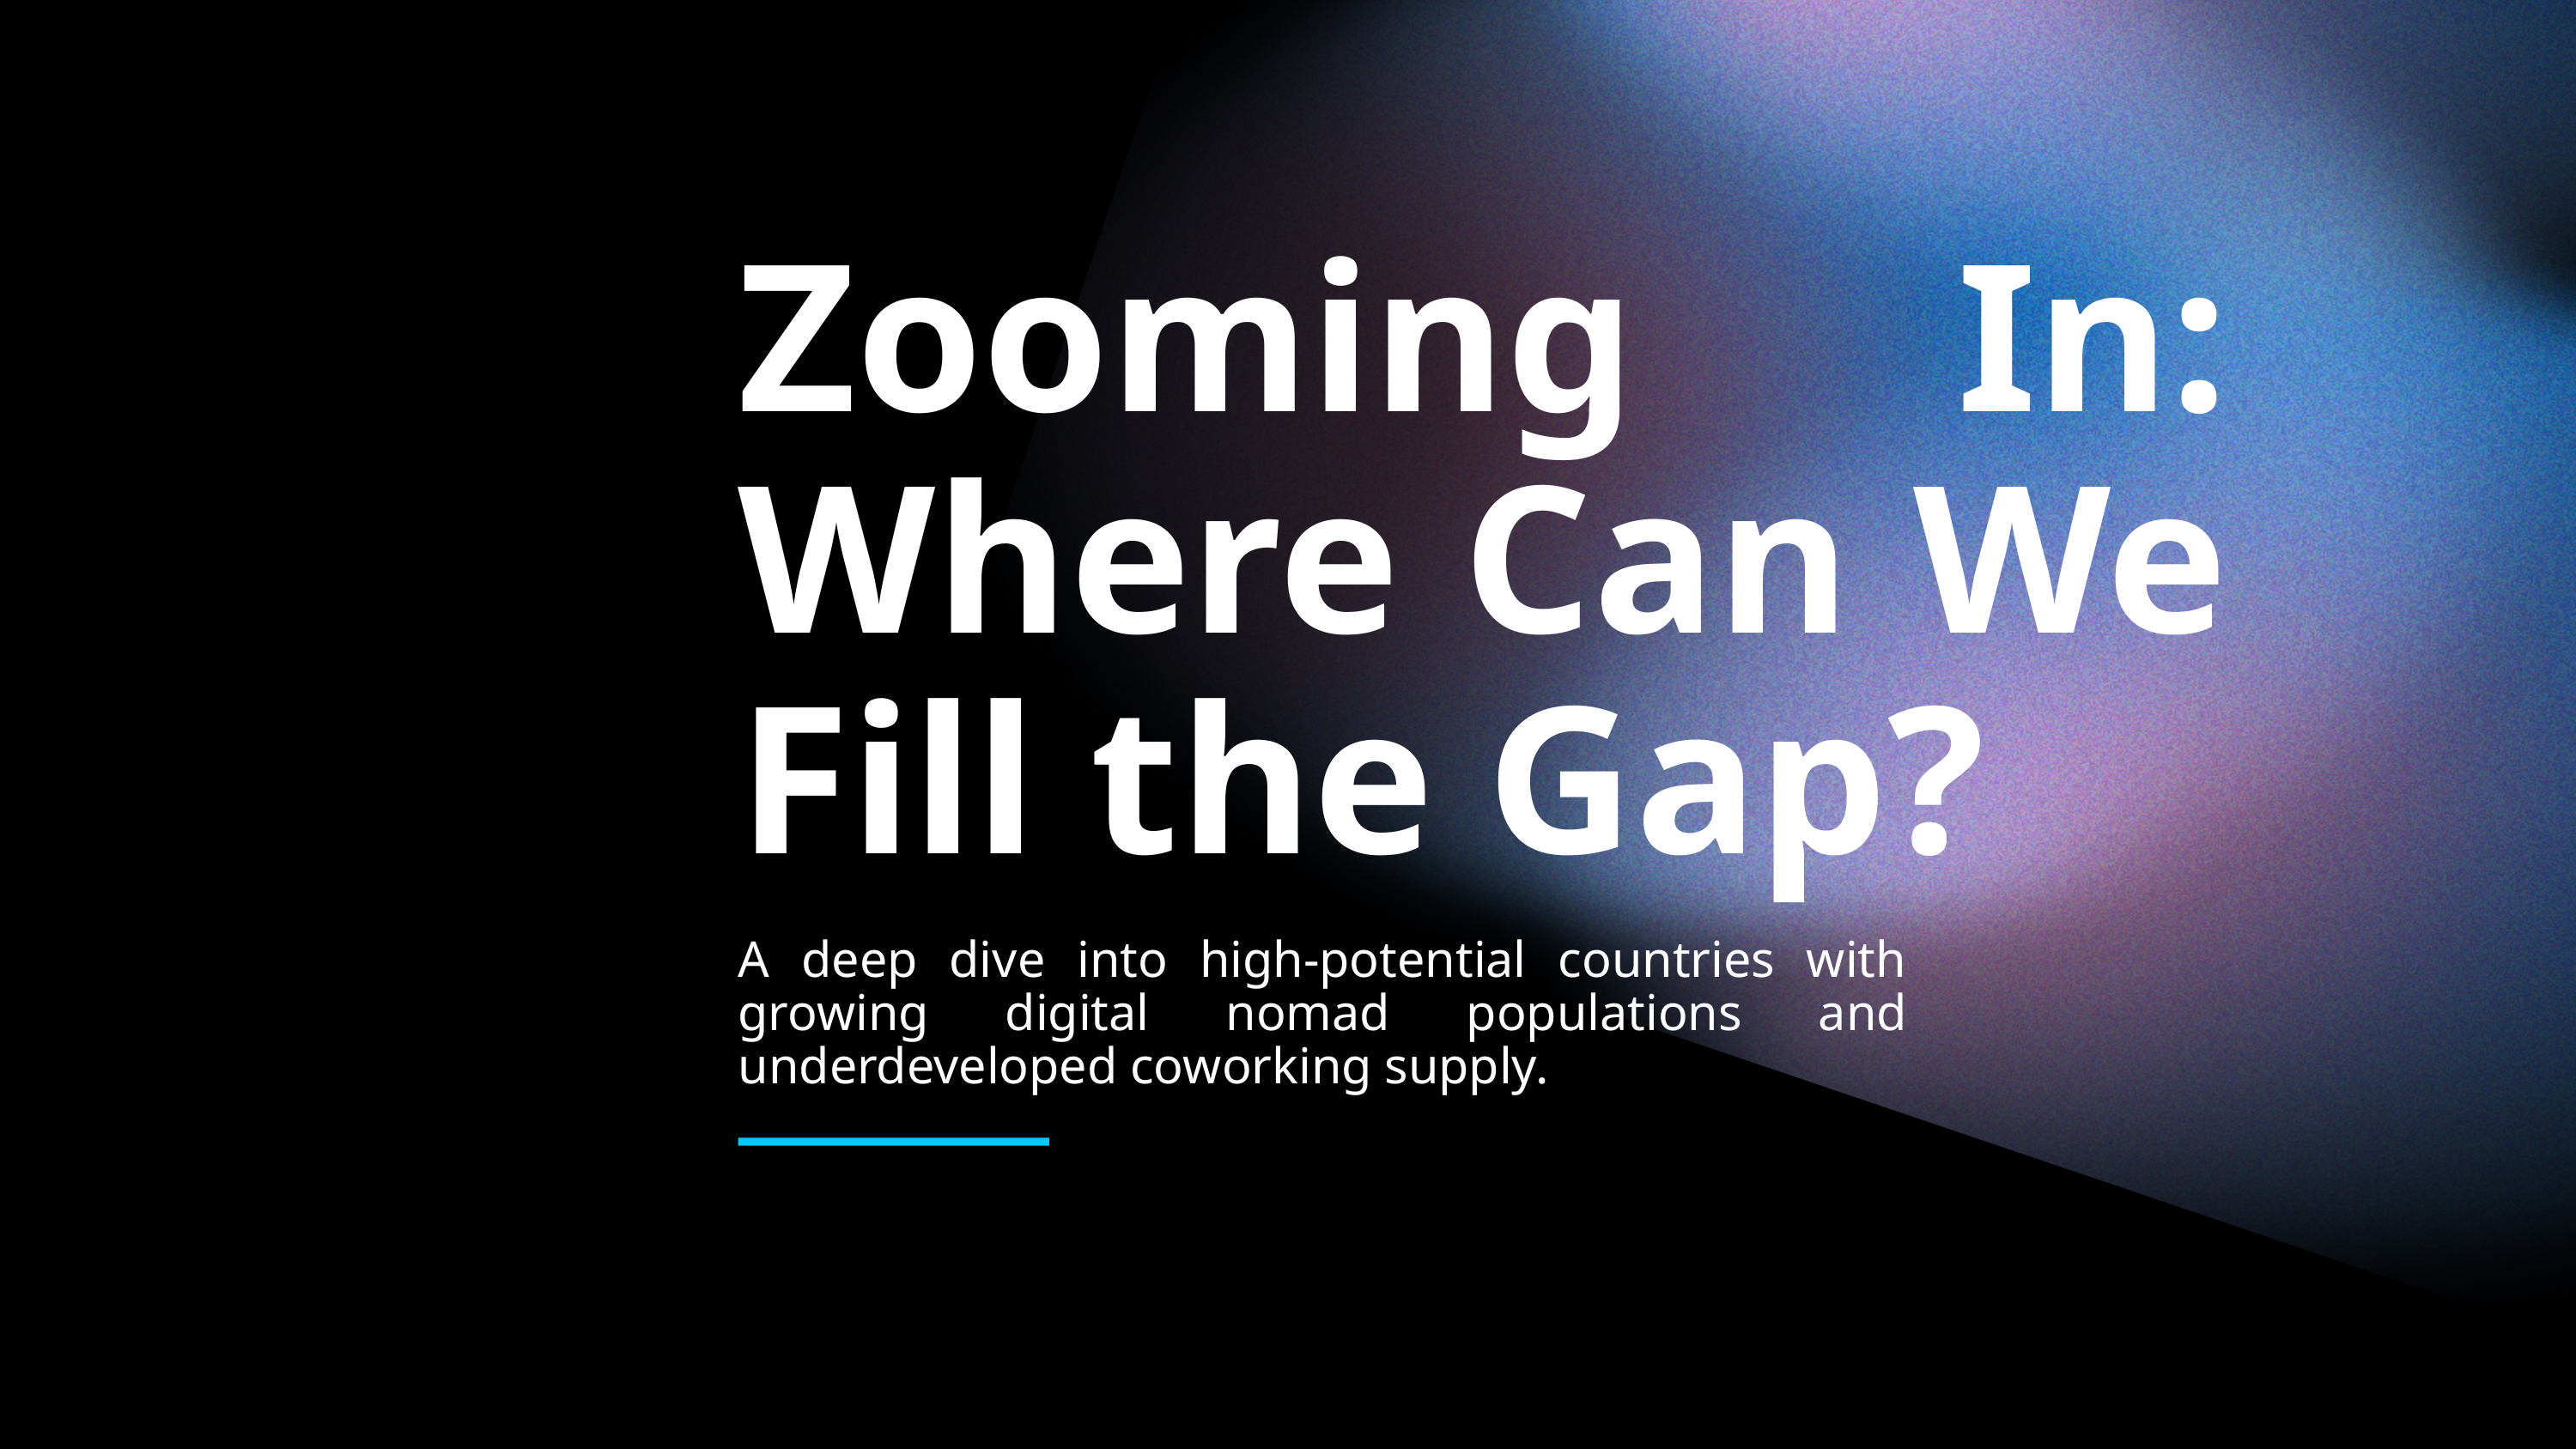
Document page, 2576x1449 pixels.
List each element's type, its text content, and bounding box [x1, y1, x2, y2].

text_box [1101, 0, 2576, 1342]
text_box Zooming In: Where Can We Fill the Gap? [738, 232, 2229, 894]
text_box A deep dive into high-potential countries with growing digital nomad populations and underdeveloped coworking supply. [738, 933, 1907, 1094]
